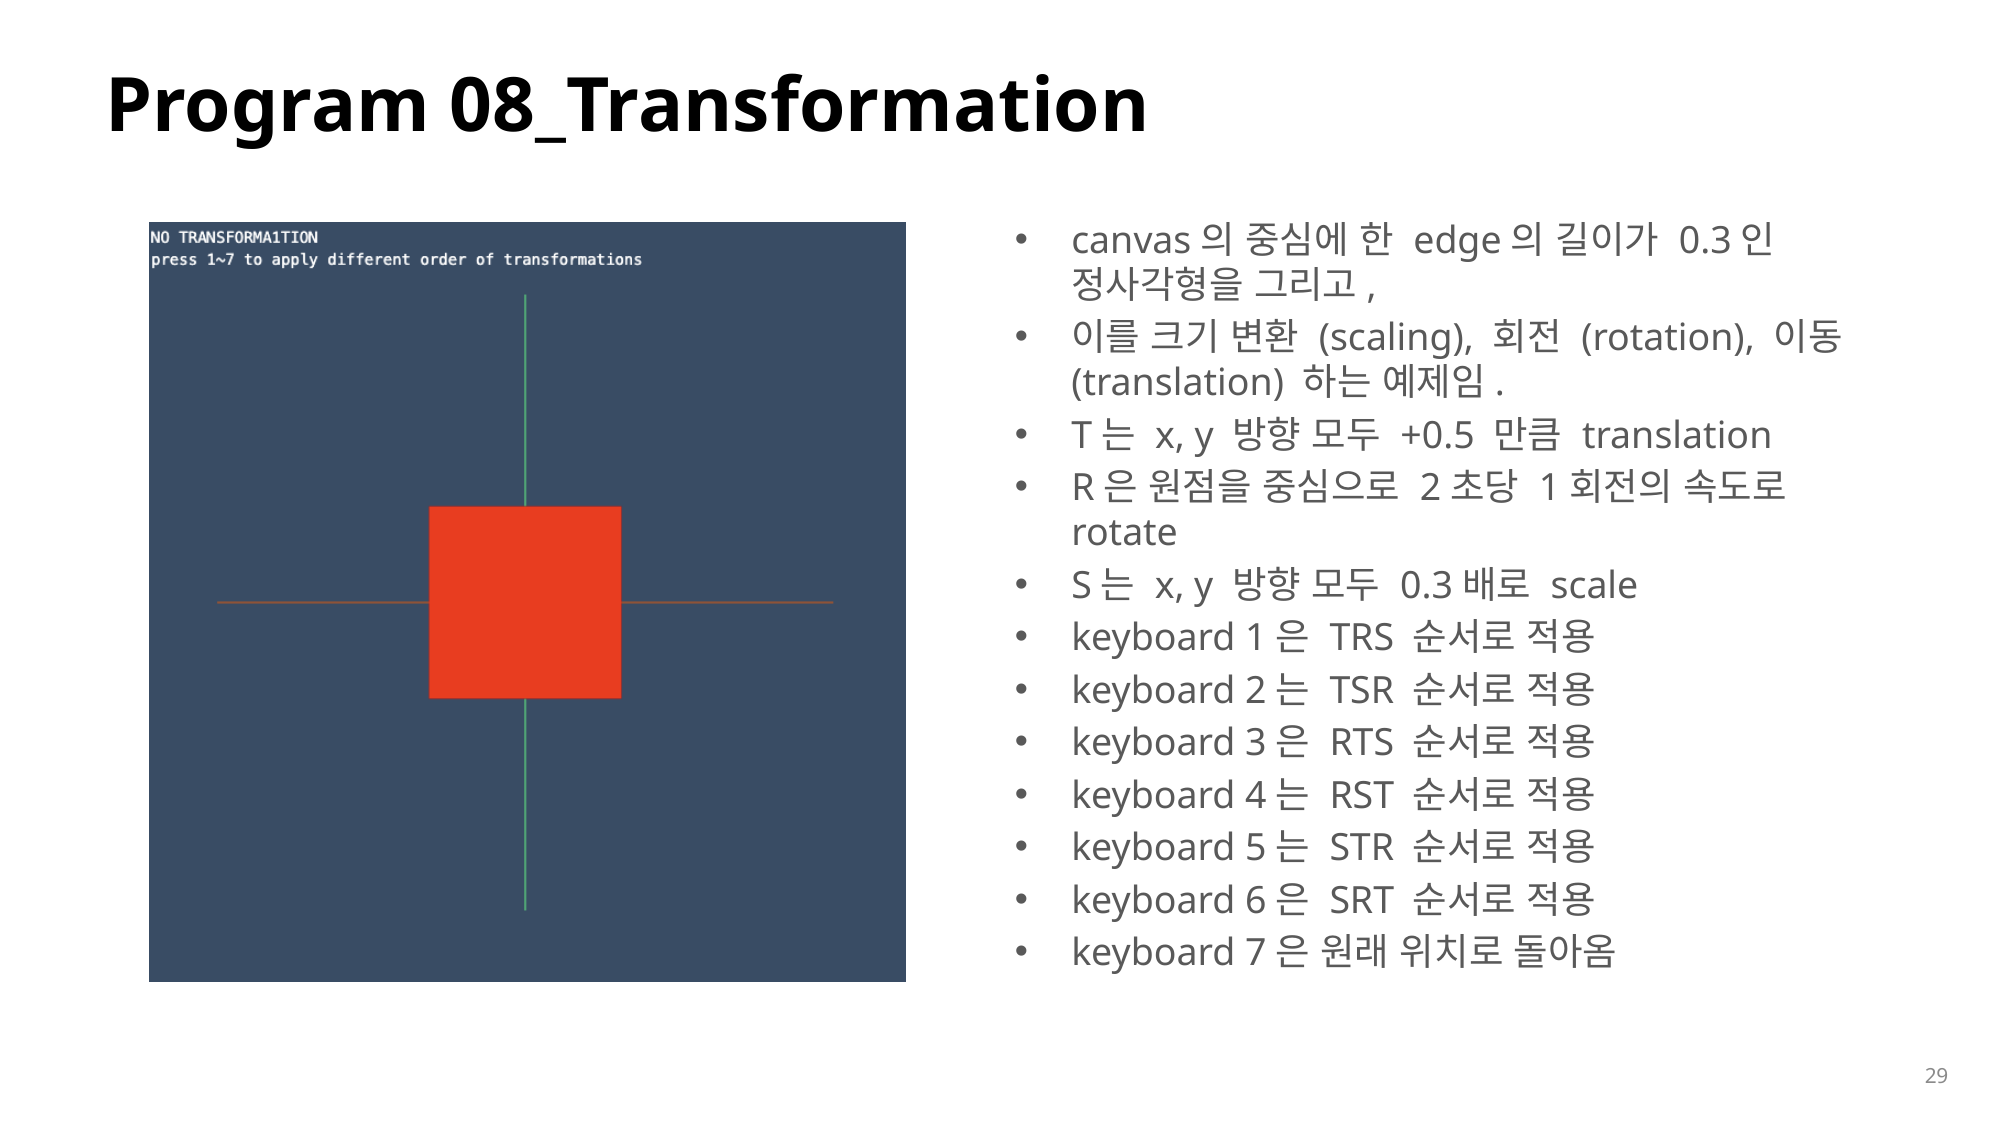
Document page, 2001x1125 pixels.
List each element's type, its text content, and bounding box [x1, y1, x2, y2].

title Program 08_Transformation [90, 42, 1902, 161]
slide_number 29 [1901, 1046, 1964, 1107]
list canvas의 중심에 한 edge의 길이가 0.3인 정사각형을 그리고, 이를 크기 변환 (scaling), 회전 (rotation), 이동 (translation) 하는 예제임. T는 x, y 방향 모두 +0.5 만큼 translation R은 원점을 중심으로 2초당 1회전의 속도로 rotate S는 x, y 방향 모두 0.3배로 scale keyboard 1은 TRS 순서로 적용 keyboard 2는 TSR 순서로 적용 keyboard 3은 RTS 순서로 적용 keyboard 4는 RST 순서로 적용 keyboard 5는 STR 순서로 적용 keyboard 6은 SRT 순서로 적용 keyboard 7은 원래 위치로 돌아옴 [999, 208, 1902, 976]
picture [149, 222, 906, 982]
